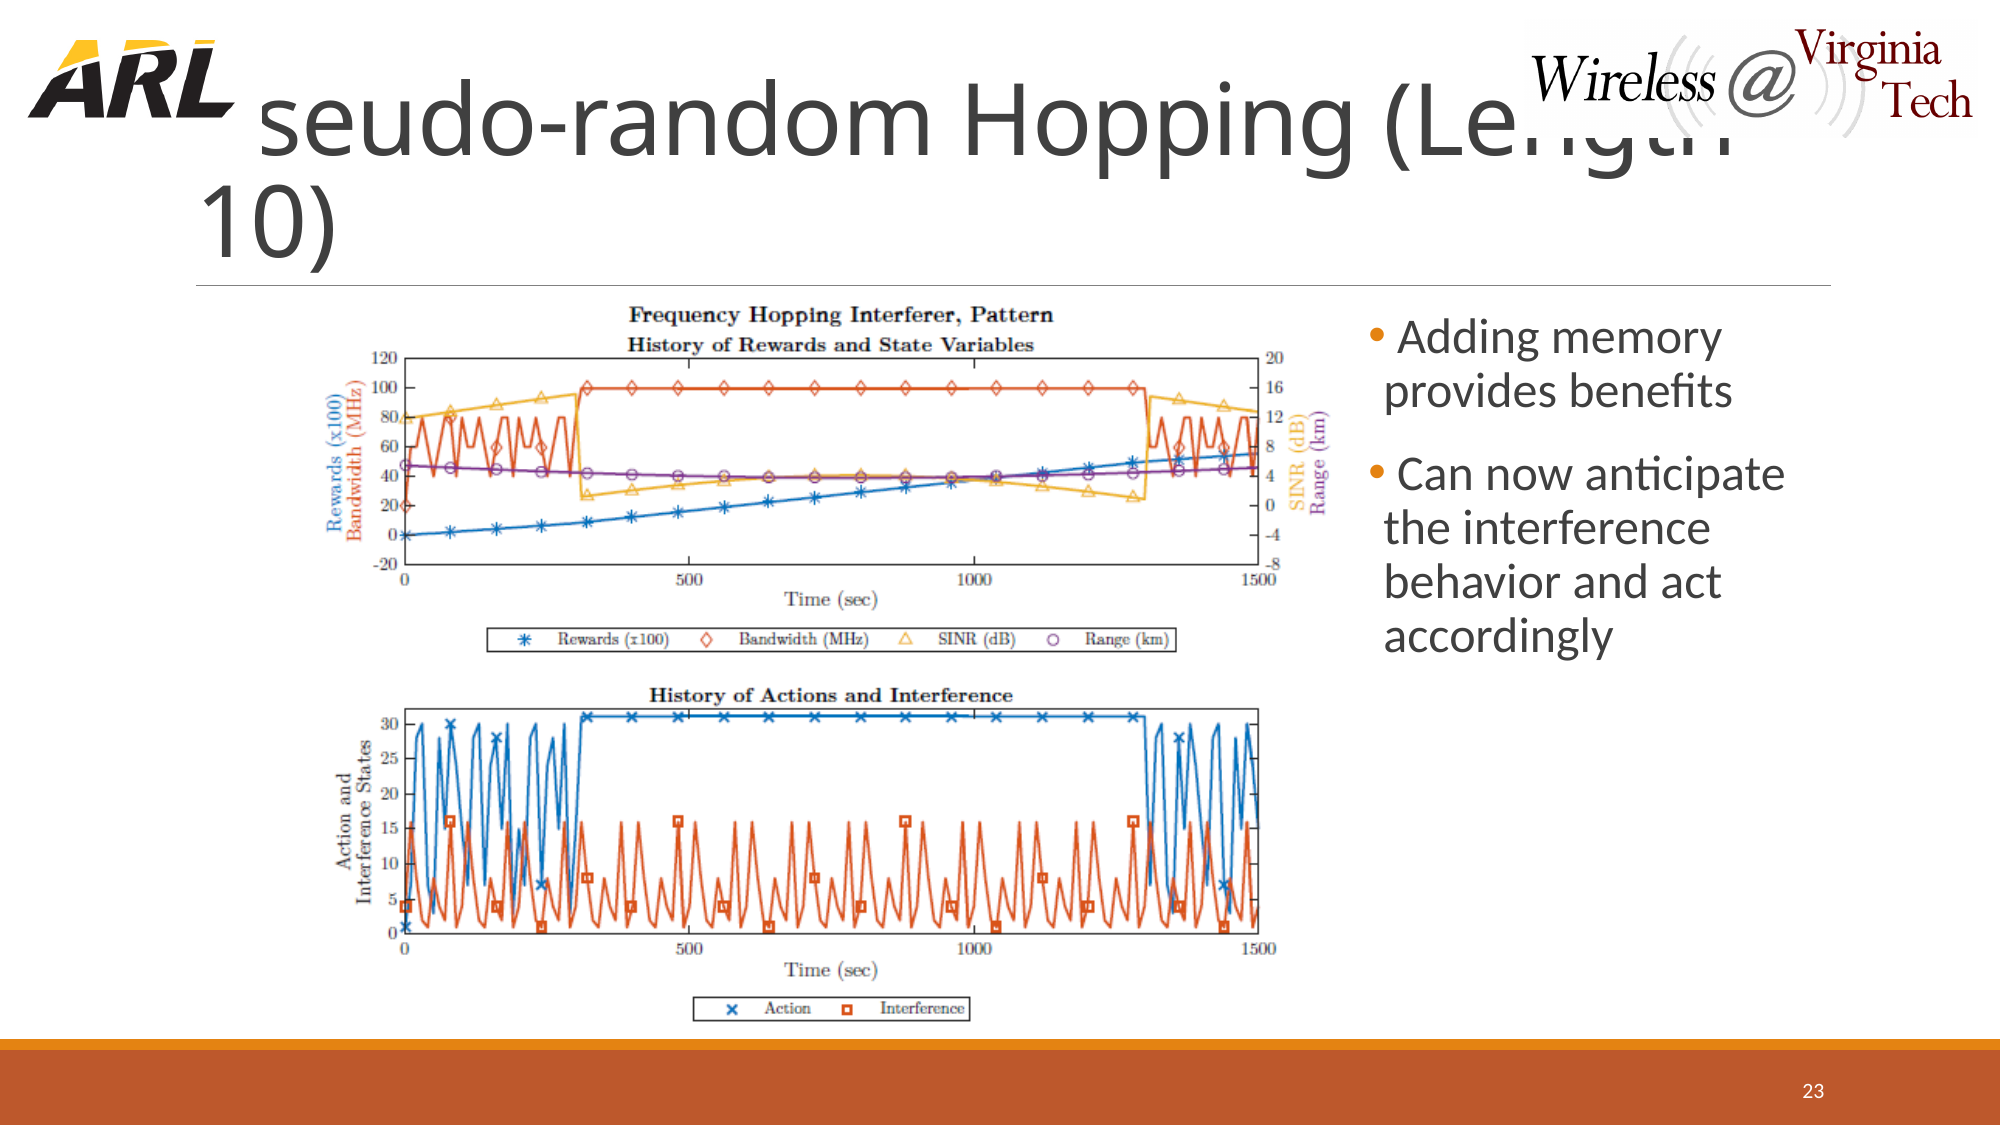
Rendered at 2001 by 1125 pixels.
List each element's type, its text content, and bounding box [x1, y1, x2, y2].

slide_number 23 [1624, 1059, 1840, 1120]
title Pseudo-random Hopping (Length 10) [180, 47, 1830, 285]
list Adding memory provides benefits Can now anticipate the interference behavior and act accordingly [1368, 302, 1830, 963]
picture [1523, 19, 1979, 139]
picture [0, 0, 263, 158]
picture [310, 290, 1342, 1032]
